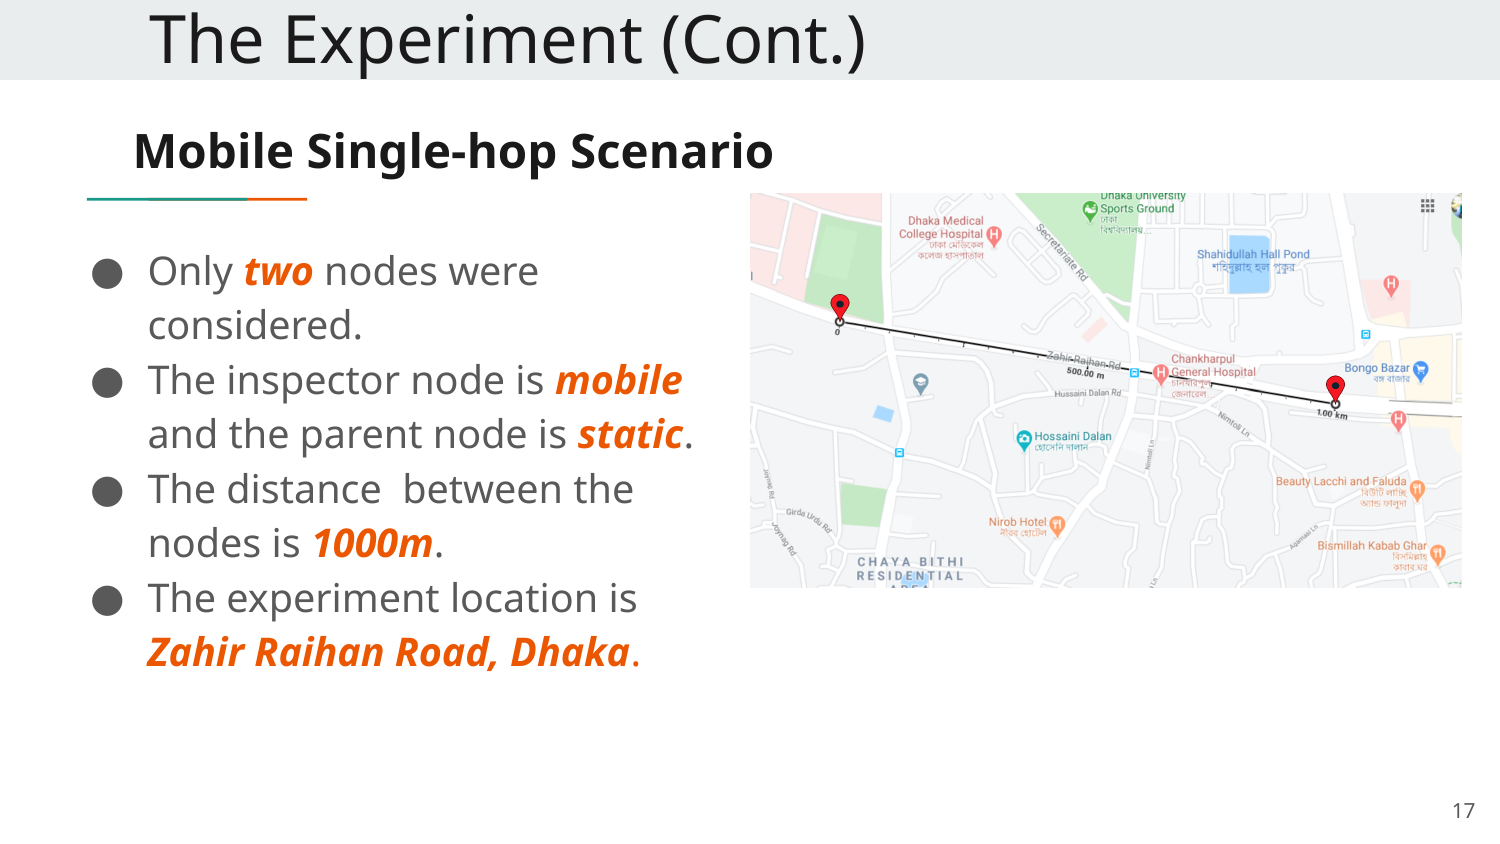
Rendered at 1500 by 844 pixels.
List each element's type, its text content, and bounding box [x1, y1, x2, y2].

list Only two nodes were considered. The inspector node is mobile and the parent node is static. The distance between the nodes is 1000m. The experiment location is Zahir Raihan Road, Dhaka. [57, 223, 739, 804]
title Mobile Single-hop Scenario [117, 105, 1379, 194]
picture [749, 192, 1462, 588]
text_box The Experiment (Cont.) [134, 0, 1447, 92]
slide_number ‹#› [1400, 779, 1491, 844]
